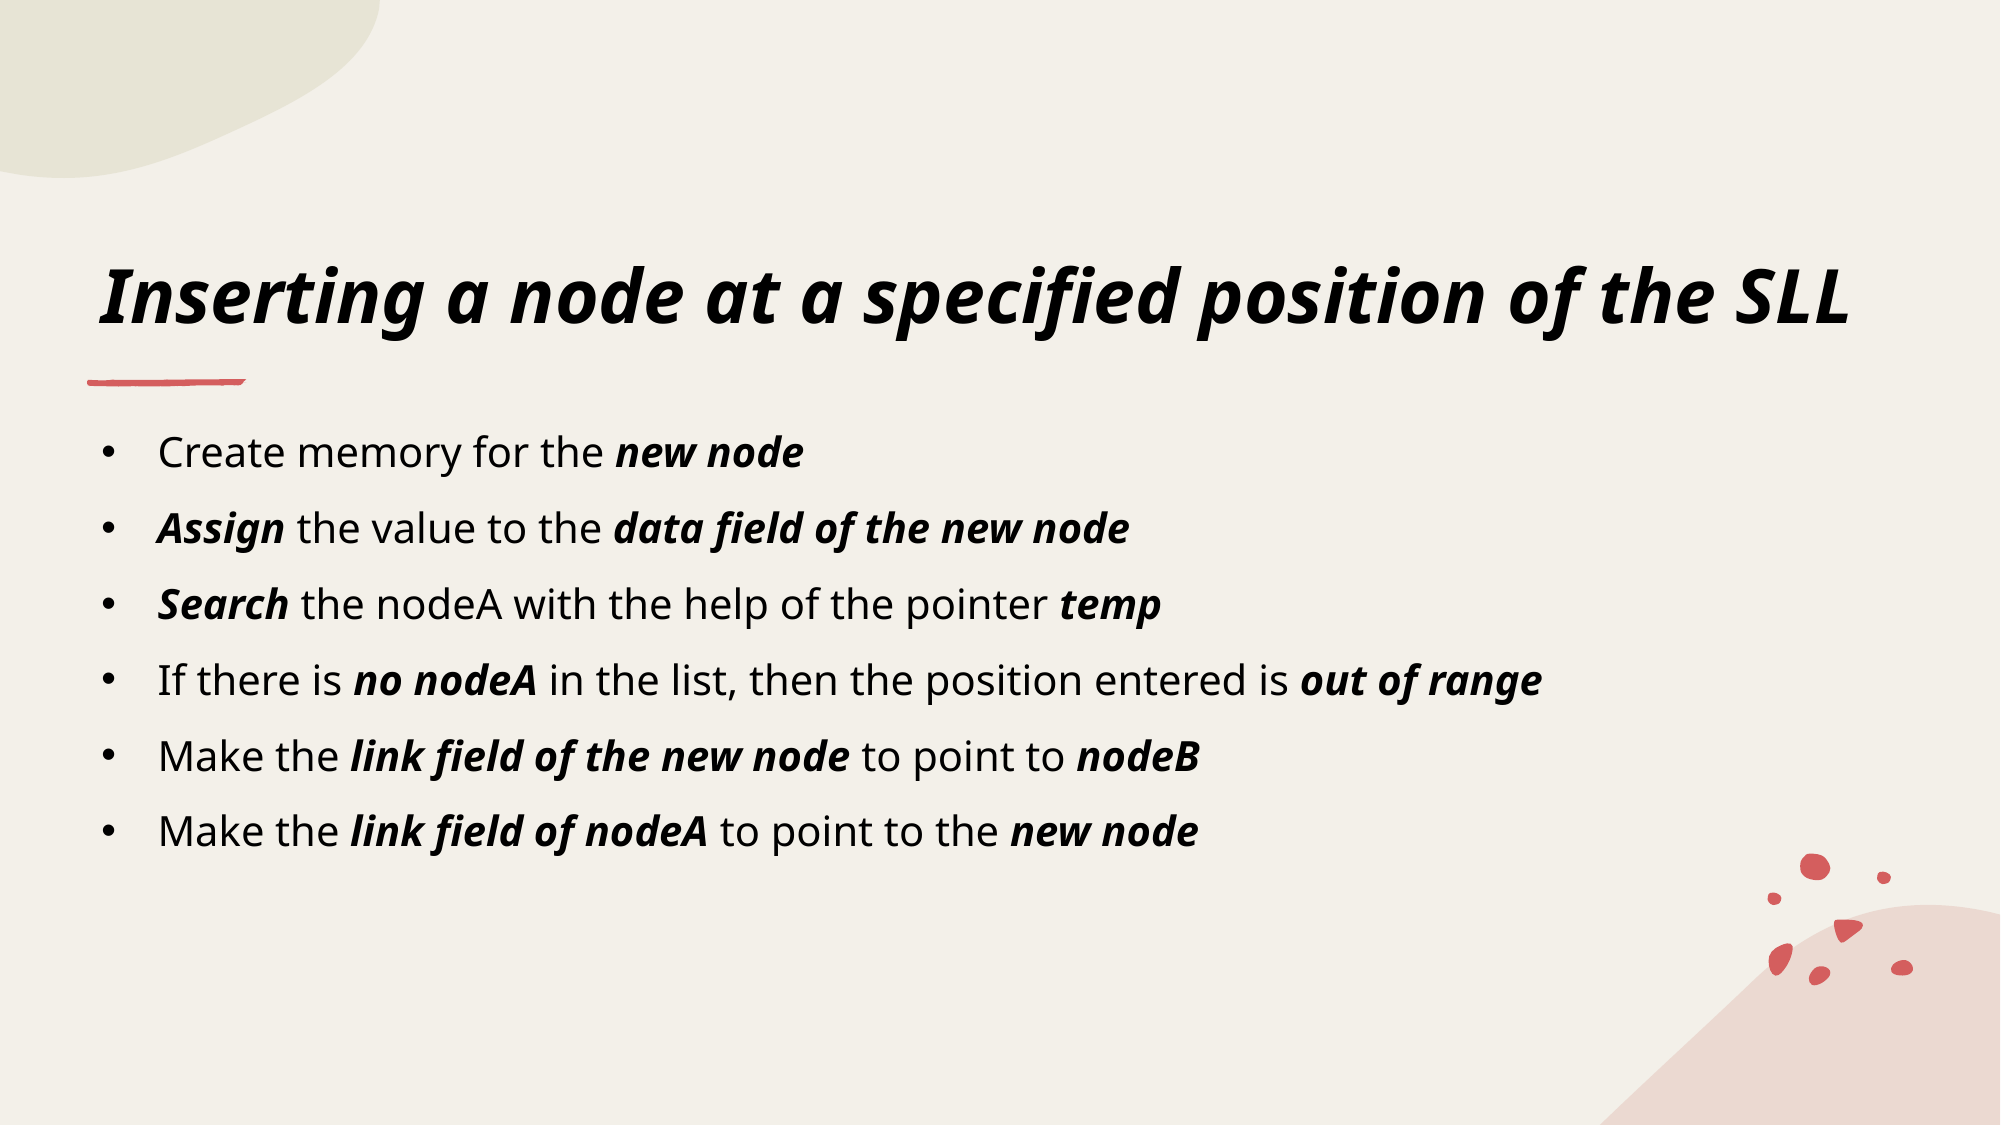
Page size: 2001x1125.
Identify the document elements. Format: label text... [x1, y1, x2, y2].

list Create memory for the new node Assign the value to the data field of the new node Search the nodeA with the help of the pointer temp If there is no nodeA in the list, then the position entered is out of range Make the link field of the new node to point to nodeB Make the link field of nodeA to point to the new node [86, 413, 1740, 996]
title Inserting a node at a specified position of the SLL [86, 129, 1920, 347]
